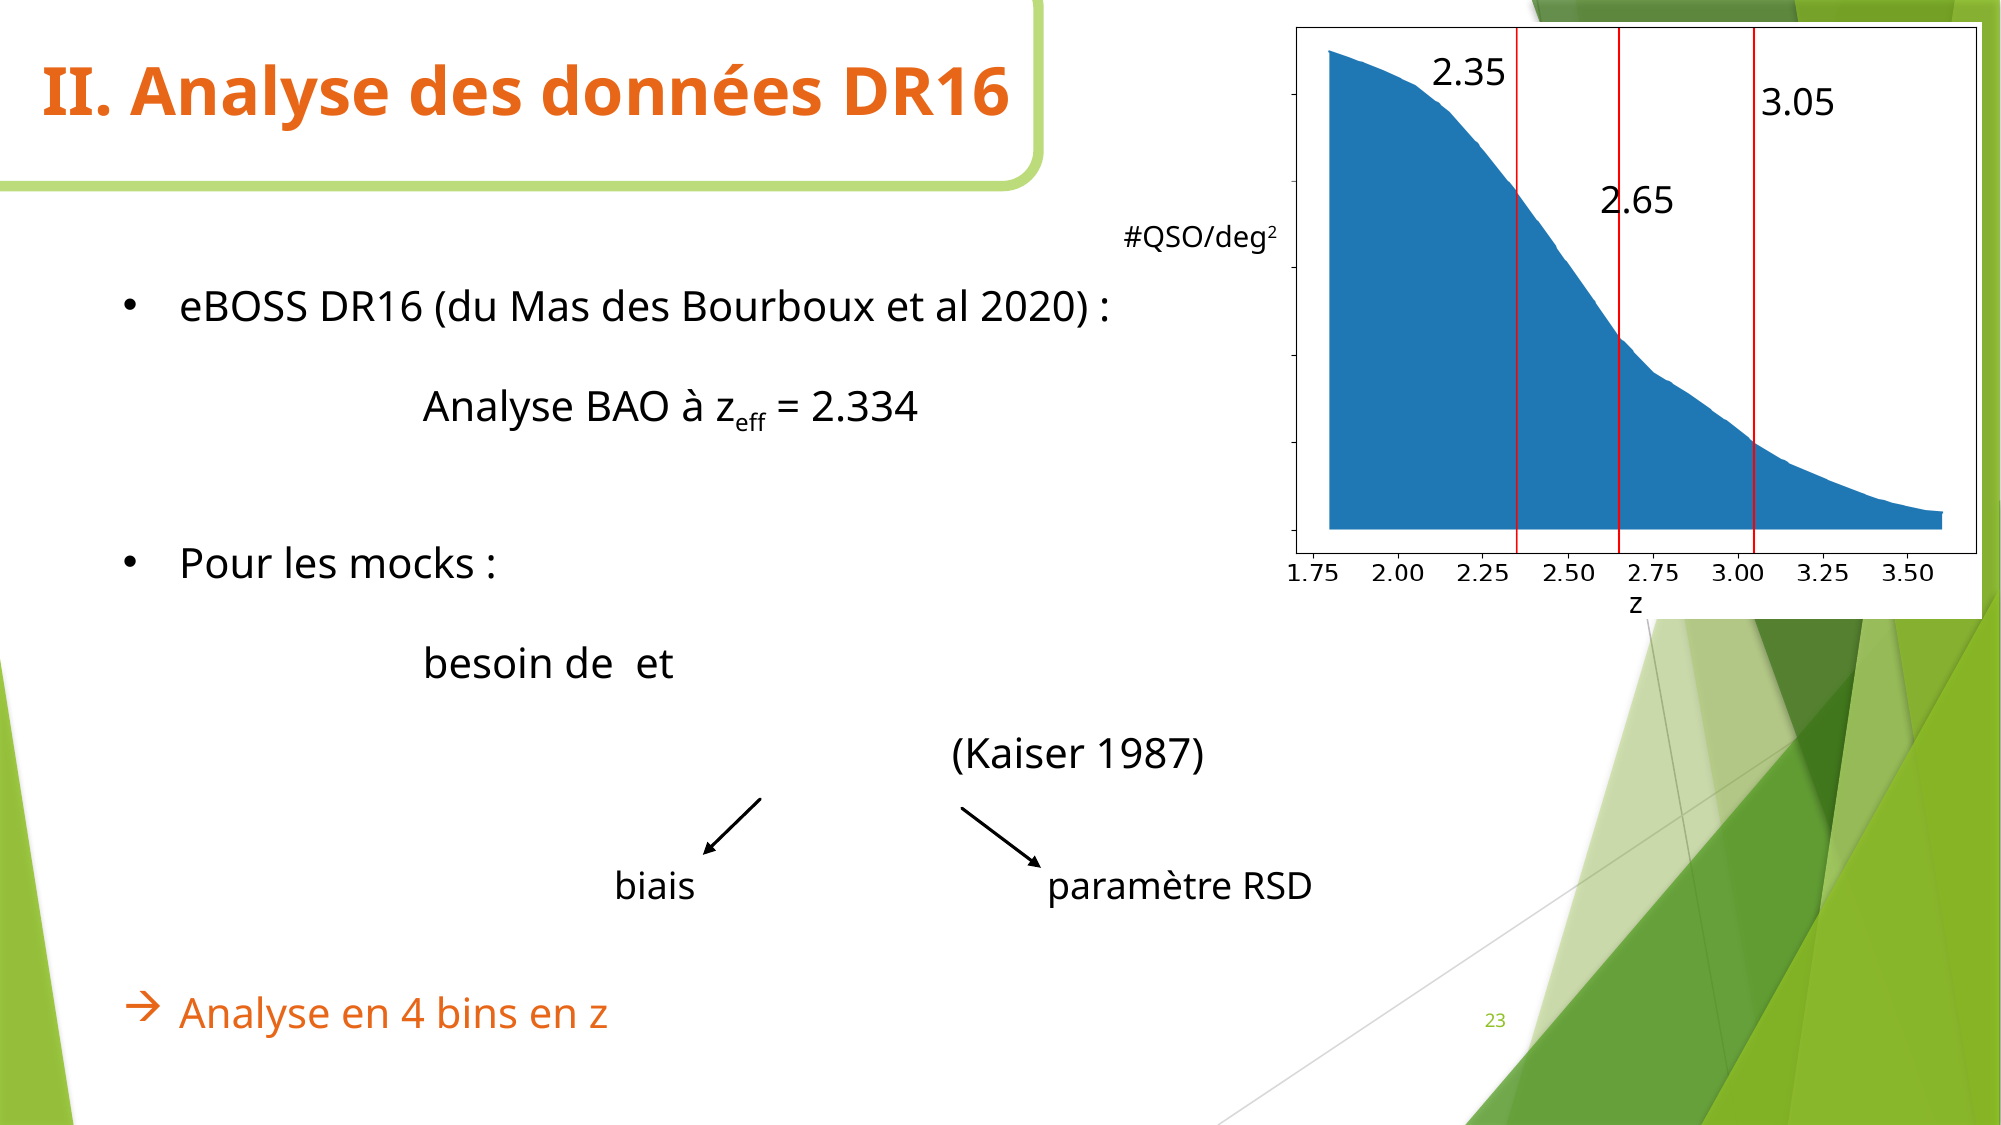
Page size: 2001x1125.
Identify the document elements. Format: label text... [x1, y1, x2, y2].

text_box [961, 807, 1042, 869]
text_box [0, 0, 1041, 188]
text_box biais [599, 854, 711, 915]
text_box #QSO/deg2 [1108, 210, 1281, 261]
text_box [702, 798, 761, 856]
picture [1286, 22, 1982, 619]
text_box paramètre RSD [1032, 854, 1329, 915]
slide_number 23 [1409, 991, 1522, 1051]
